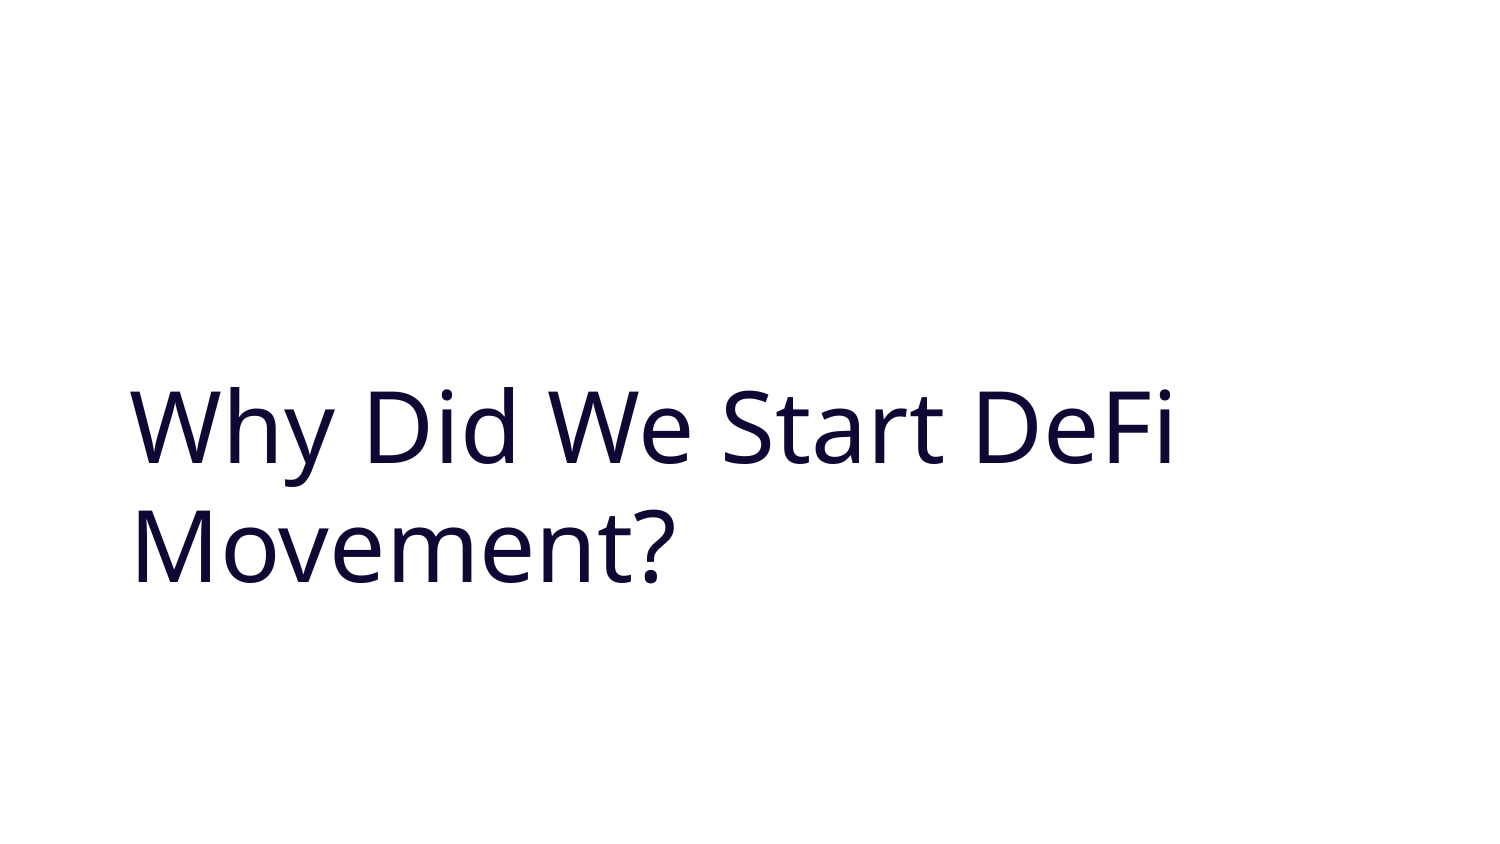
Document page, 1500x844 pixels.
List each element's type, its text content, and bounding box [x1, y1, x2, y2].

title Why Did We Start DeFi Movement? [114, 348, 1480, 485]
